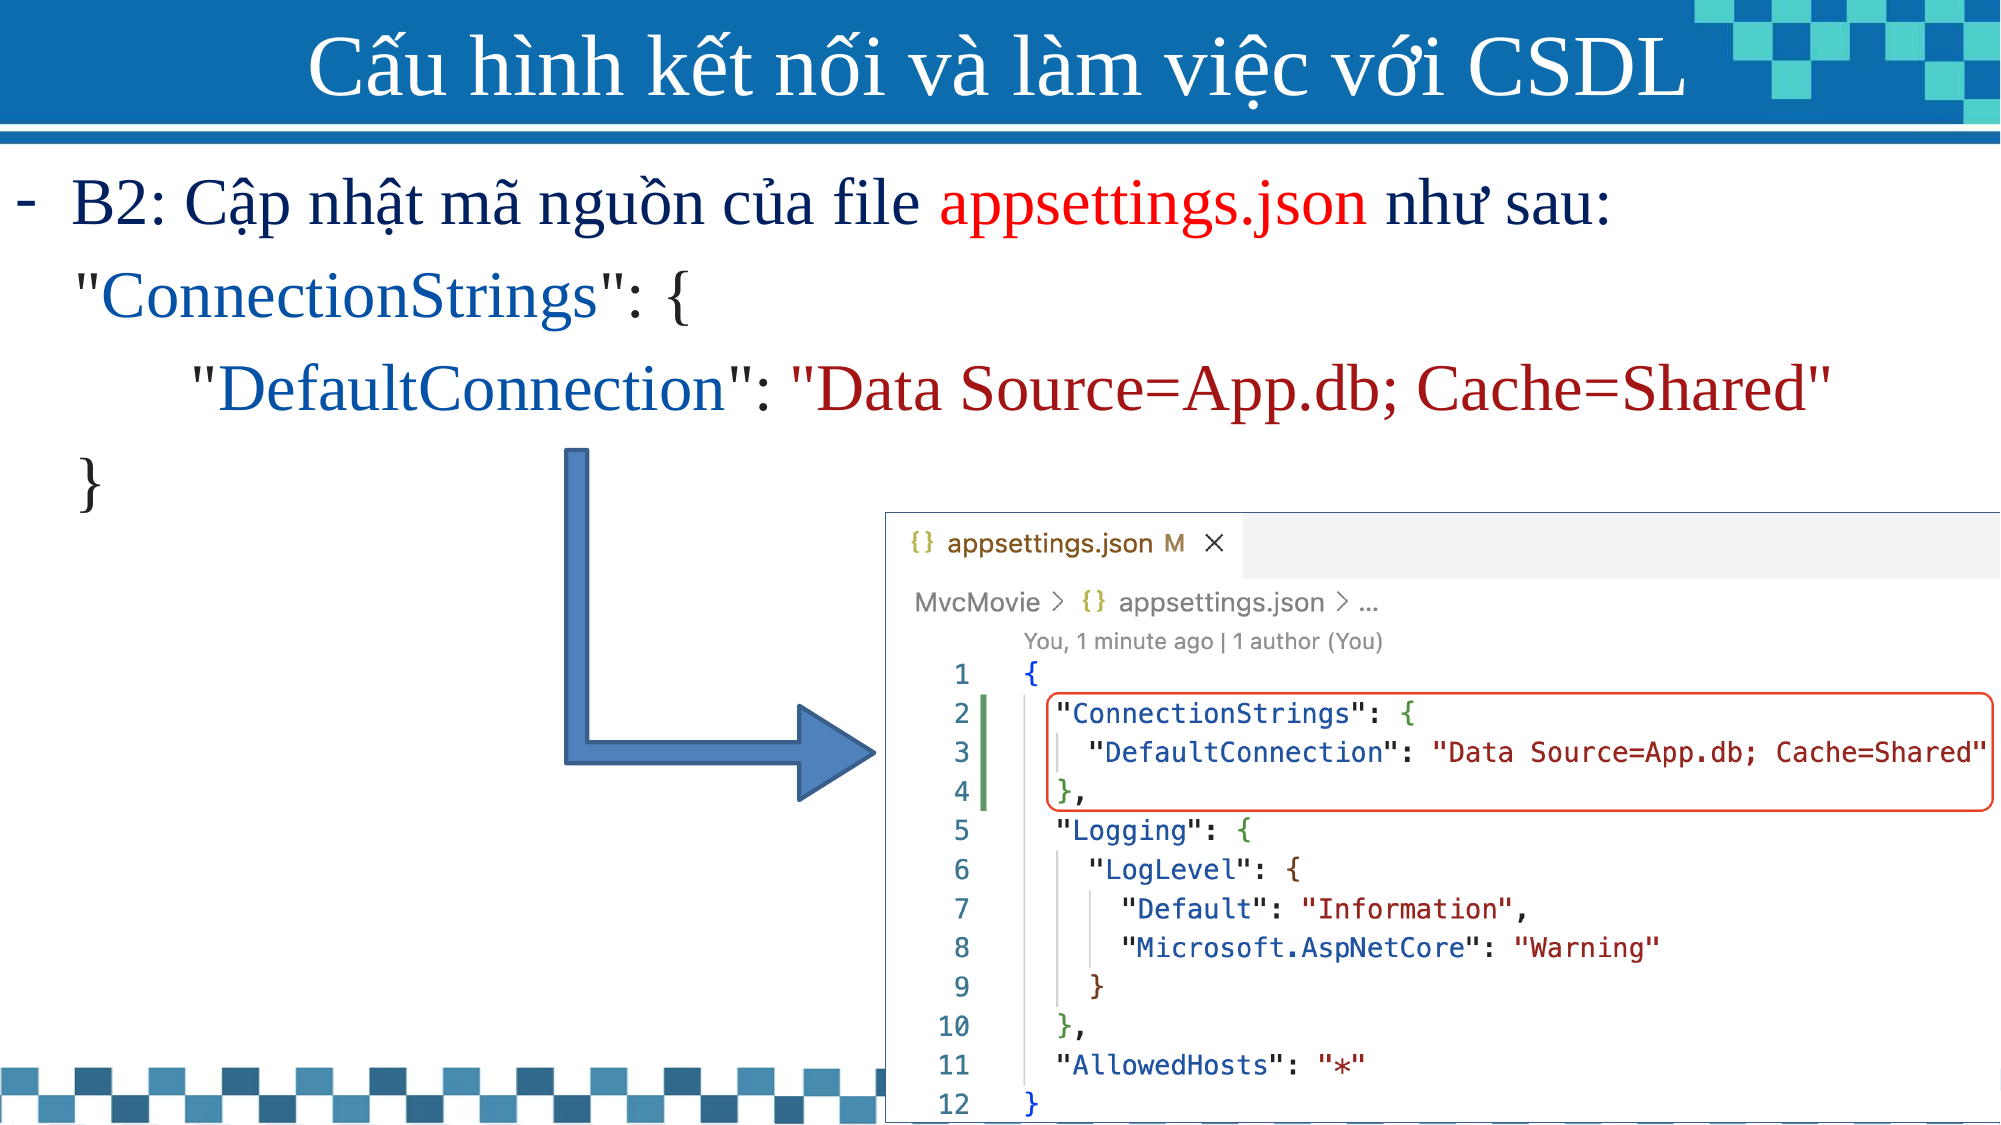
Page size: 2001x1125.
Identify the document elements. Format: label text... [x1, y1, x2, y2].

title Cấu hình kết nối và làm việc với CSDL [0, 0, 2000, 121]
list B2: Cập nhật mã nguồn của file appsettings.json như sau: "ConnectionStrings": { "DefaultConnection": "Data Source=App.db; Cache=Shared" } [0, 149, 1995, 550]
picture [0, 100, 2001, 1125]
text_box [566, 450, 875, 801]
